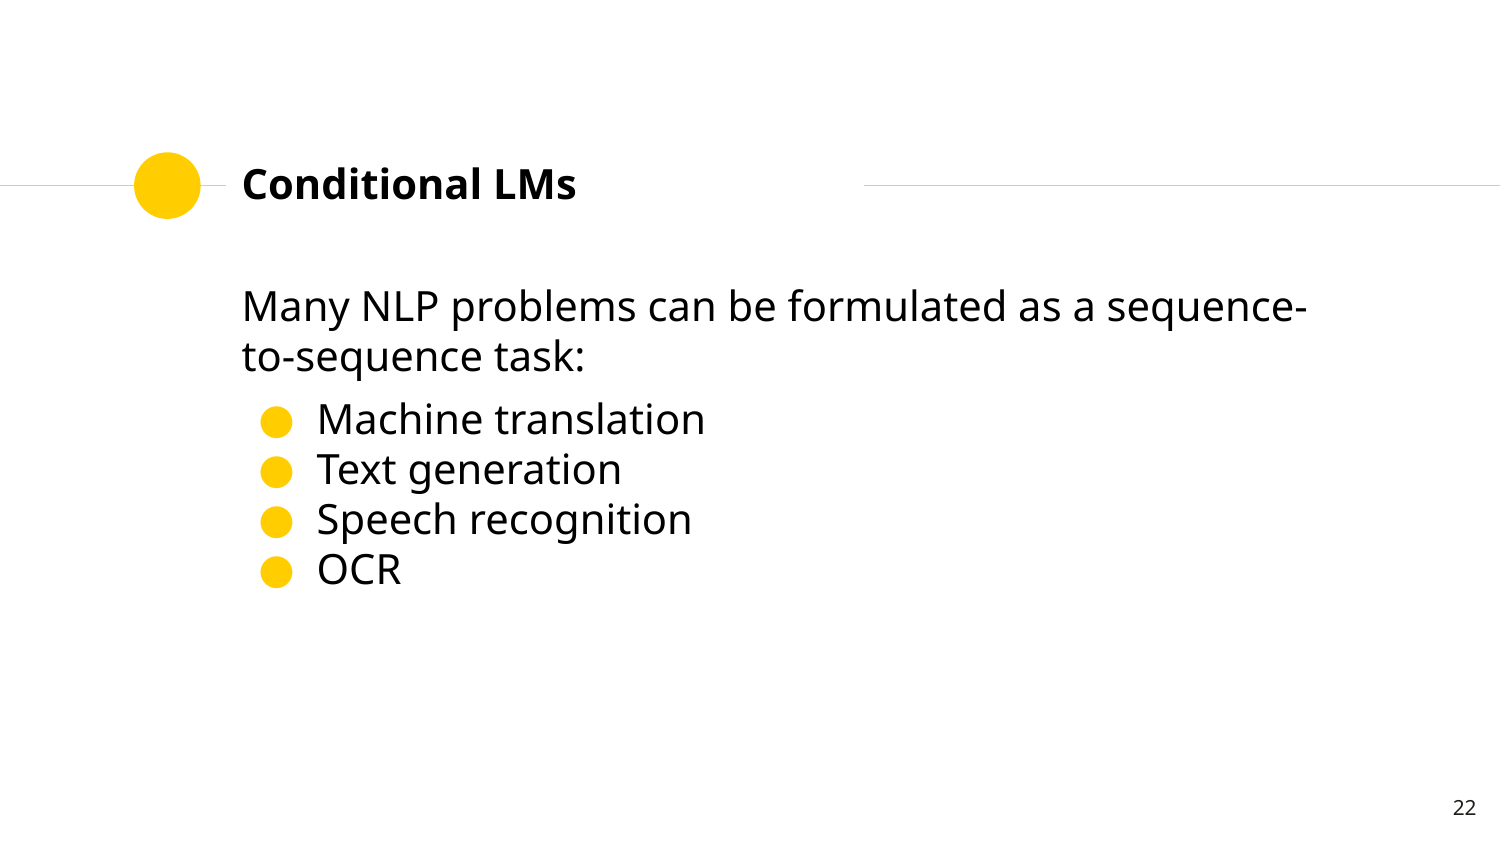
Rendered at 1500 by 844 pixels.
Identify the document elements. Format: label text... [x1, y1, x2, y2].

title Conditional LMs [226, 146, 863, 219]
list Many NLP problems can be formulated as a sequence-to-sequence task: Machine translation Text generation Speech recognition OCR [226, 265, 1344, 776]
slide_number ‹#› [1401, 779, 1492, 844]
